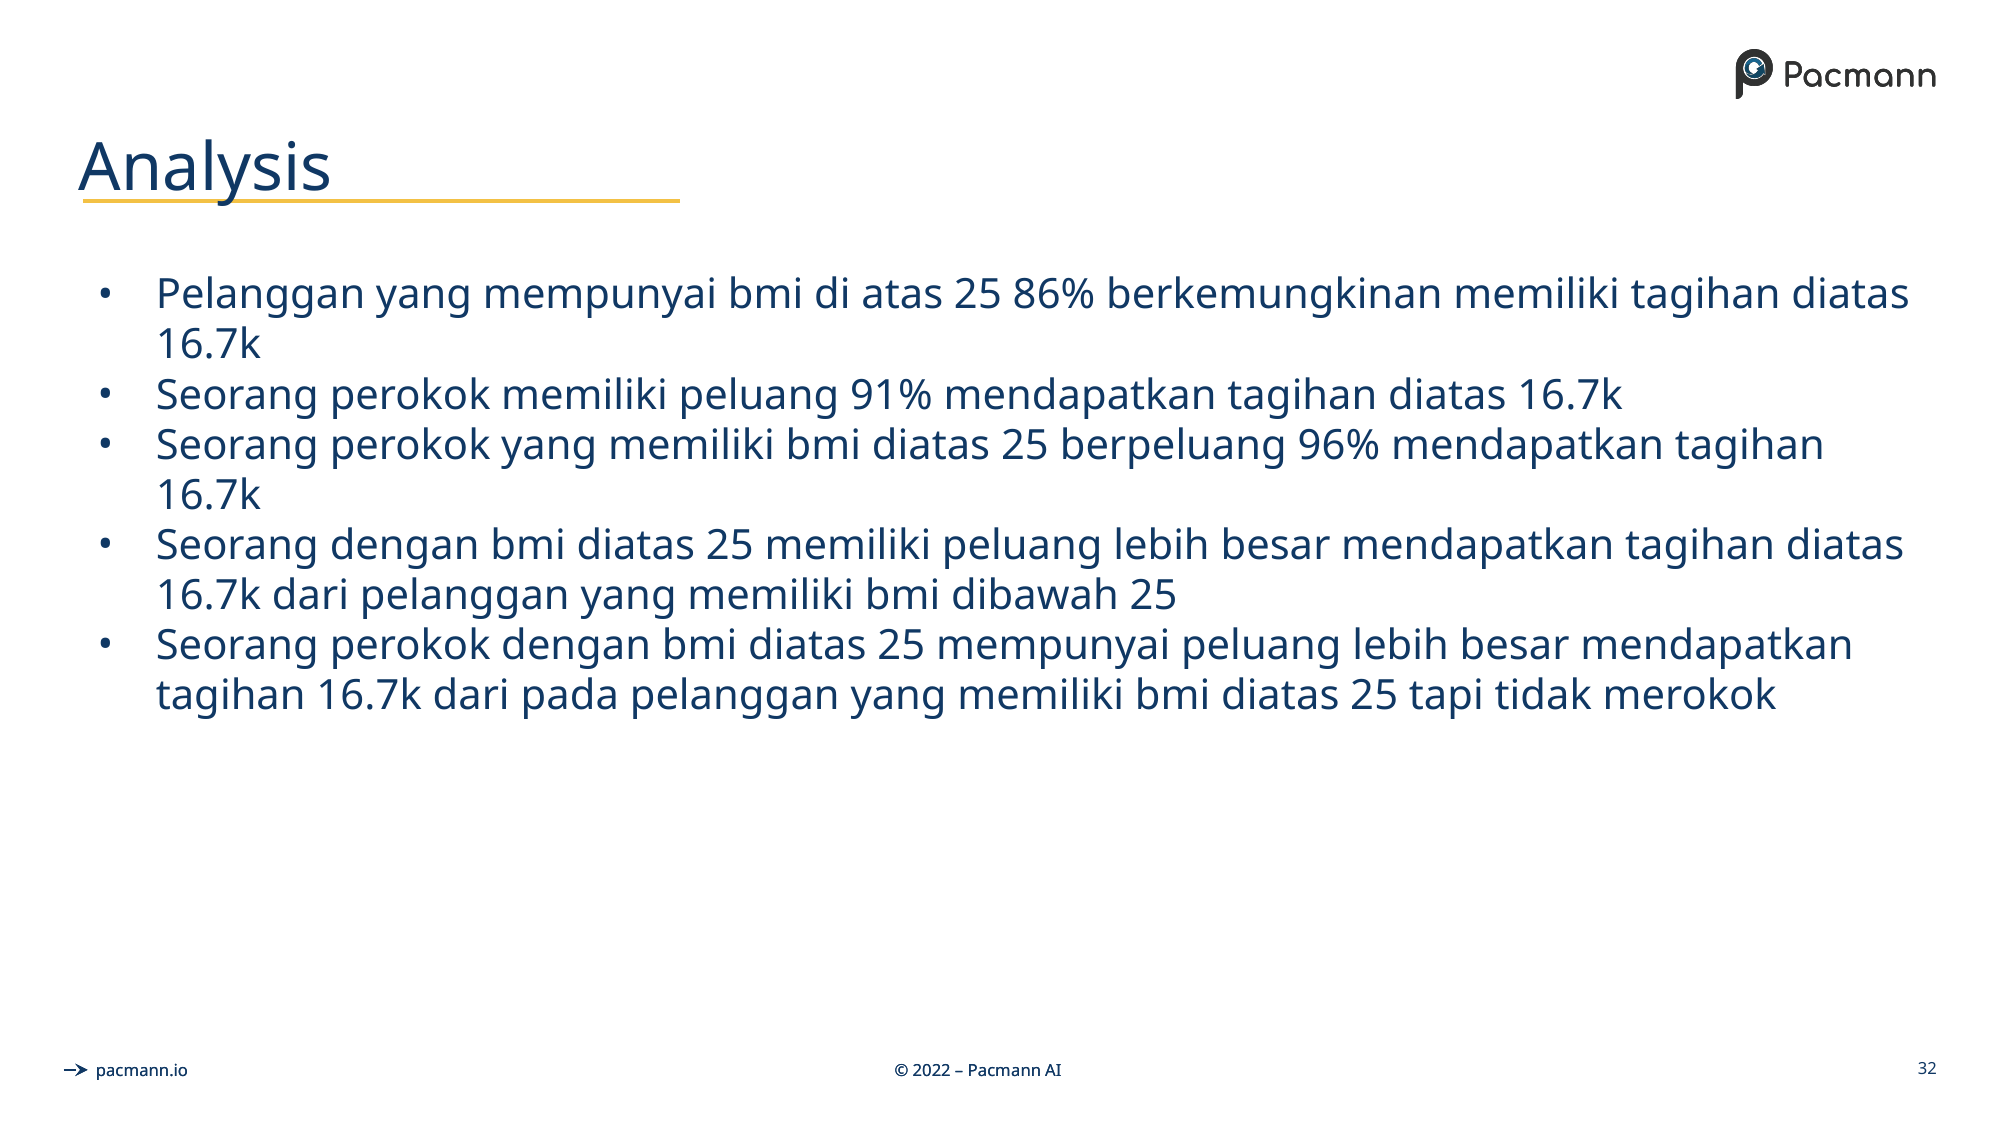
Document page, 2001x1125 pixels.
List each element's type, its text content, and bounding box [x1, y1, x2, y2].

title Analysis [63, 59, 1935, 278]
picture [1707, 36, 1966, 112]
text_box Pelanggan yang mempunyai bmi di atas 25 86% berkemungkinan memiliki tagihan diatas 16.7k Seorang perokok memiliki peluang 91% mendapatkan tagihan diatas 16.7k Seorang perokok yang memiliki bmi diatas 25 berpeluang 96% mendapatkan tagihan 16.7k Seorang dengan bmi diatas 25 memiliki peluang lebih besar mendapatkan tagihan diatas 16.7k dari pelanggan yang memiliki bmi dibawah 25 Seorang perokok dengan bmi diatas 25 mempunyai peluang lebih besar mendapatkan tagihan 16.7k dari pada pelanggan yang memiliki bmi diatas 25 tapi tidak merokok [65, 259, 1934, 775]
